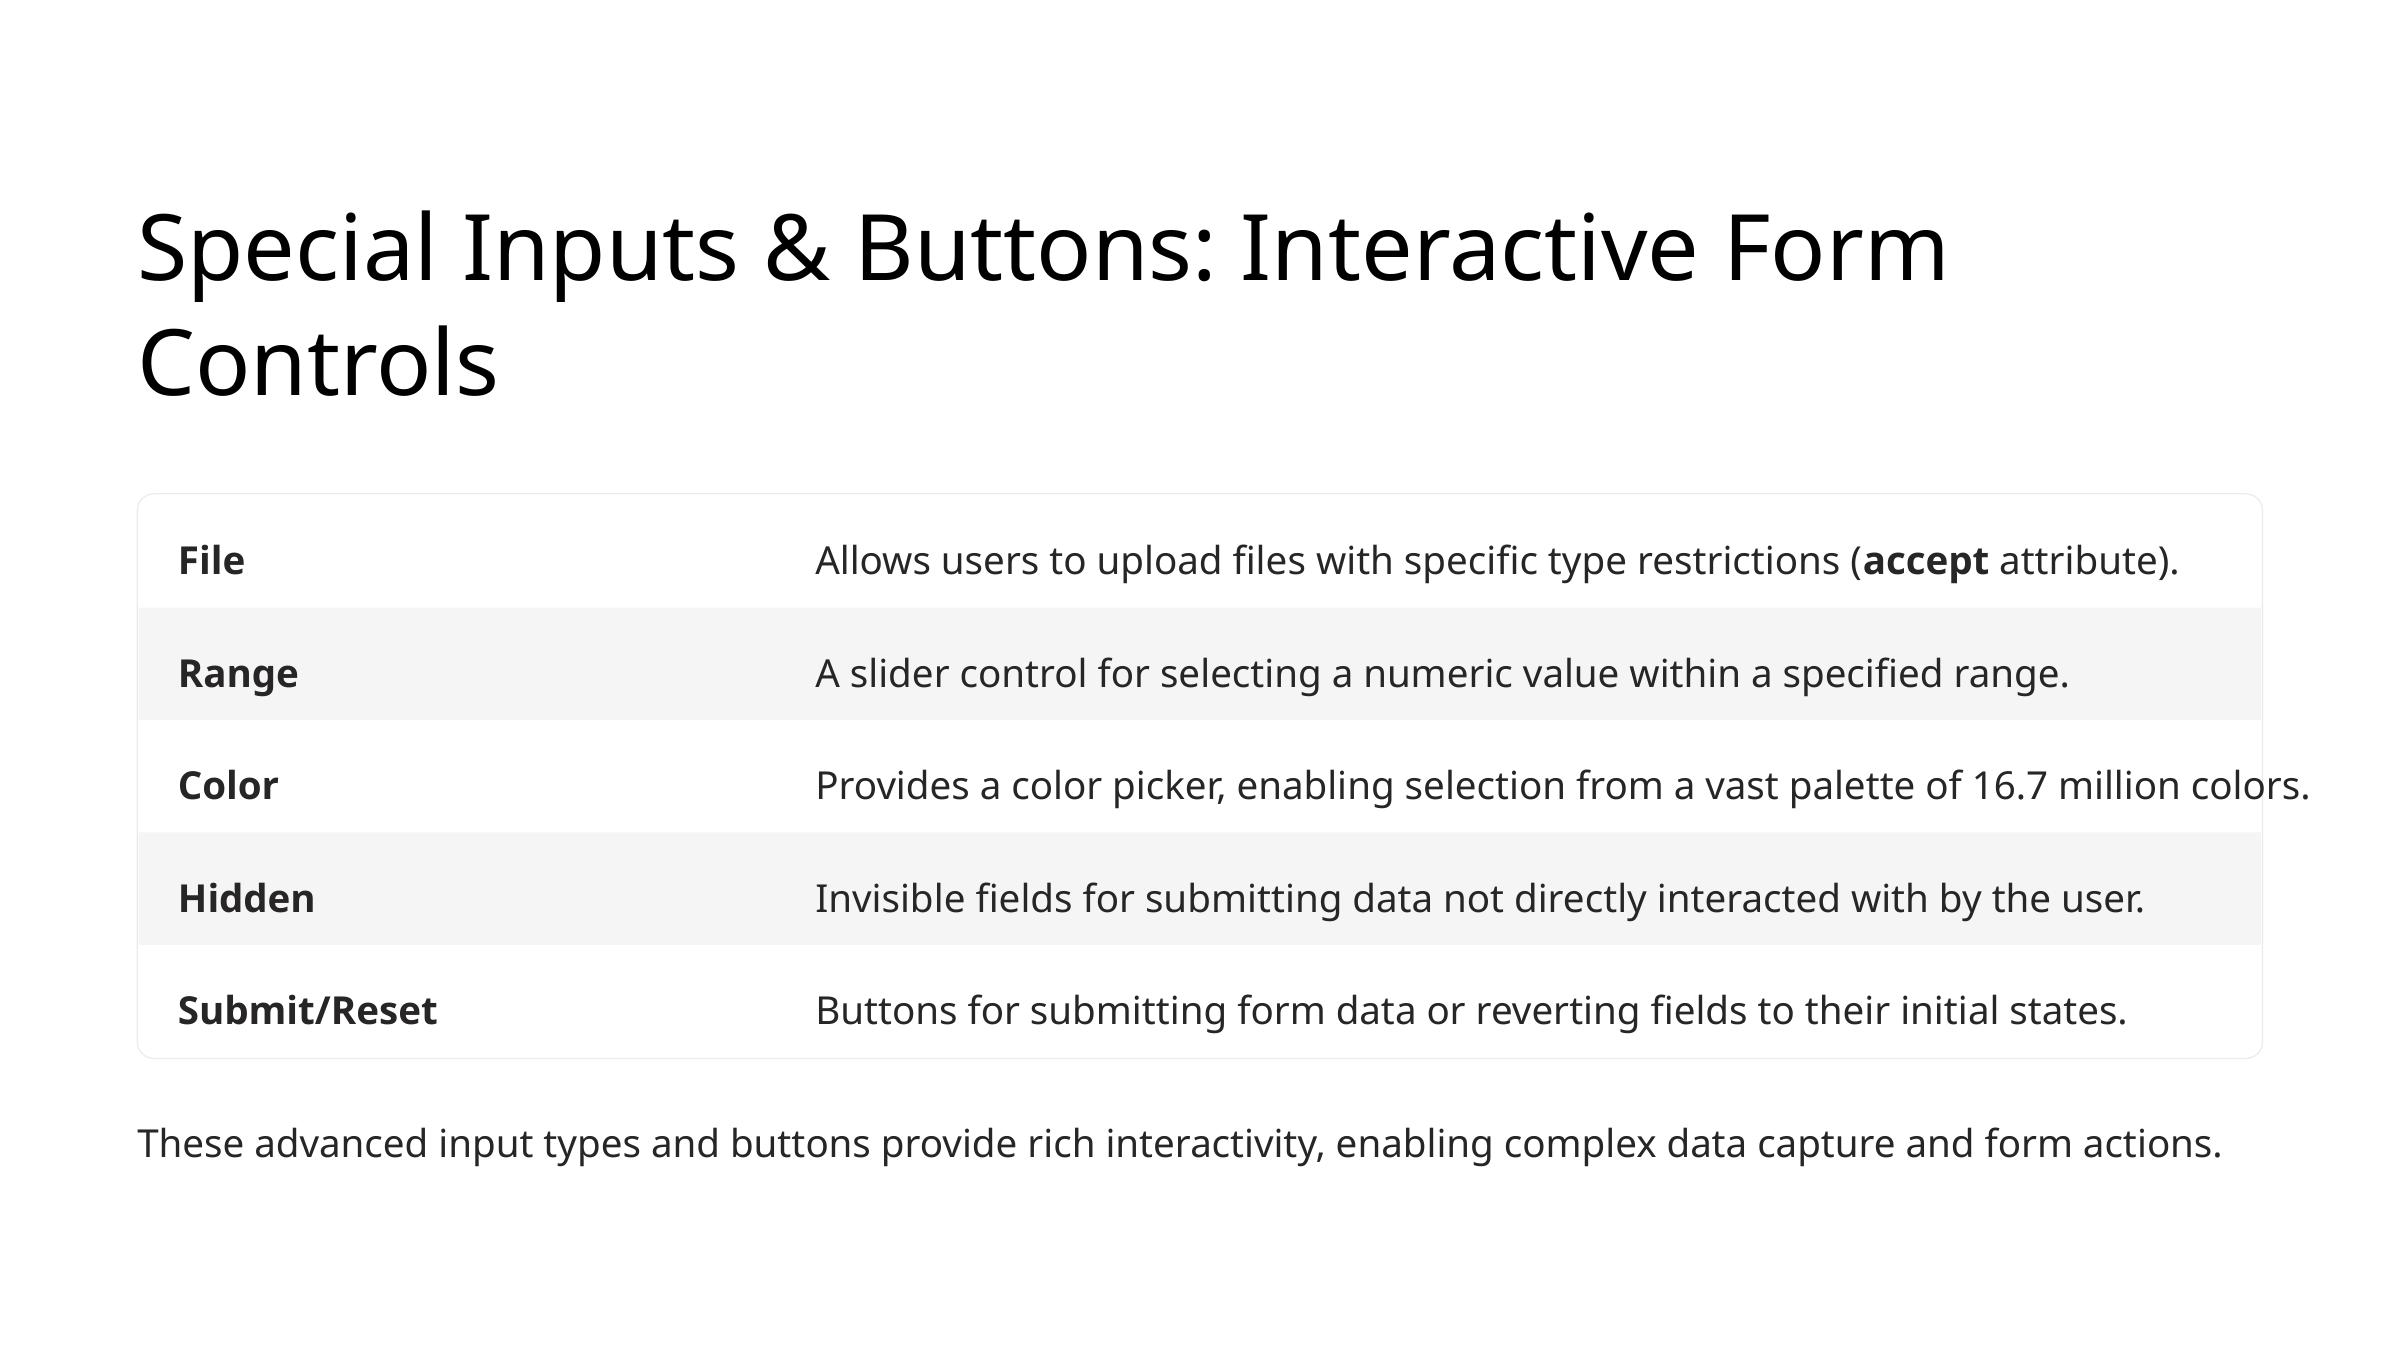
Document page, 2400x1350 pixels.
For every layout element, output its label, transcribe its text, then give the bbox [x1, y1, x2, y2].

text_box Range [177, 632, 736, 696]
text_box [138, 832, 2262, 944]
text_box File [177, 519, 736, 583]
text_box Hidden [177, 857, 736, 921]
text_box Allows users to upload files with specific type restrictions (accept attribute). [815, 519, 2222, 583]
text_box Submit/Reset [177, 969, 736, 1033]
text_box These advanced input types and buttons provide rich interactivity, enabling complex data capture and form actions. [137, 1102, 2263, 1166]
text_box [138, 607, 2262, 720]
text_box Provides a color picker, enabling selection from a vast palette of 16.7 million colors. [815, 744, 2222, 808]
text_box [138, 944, 2262, 1058]
text_box Color [177, 744, 736, 808]
text_box [138, 720, 2262, 832]
text_box Invisible fields for submitting data not directly interacted with by the user. [815, 857, 2222, 921]
text_box [138, 495, 2262, 607]
text_box A slider control for selecting a numeric value within a specified range. [815, 632, 2222, 696]
text_box Special Inputs & Buttons: Interactive Form Controls [137, 184, 2263, 416]
text_box Buttons for submitting form data or reverting fields to their initial states. [815, 969, 2222, 1033]
